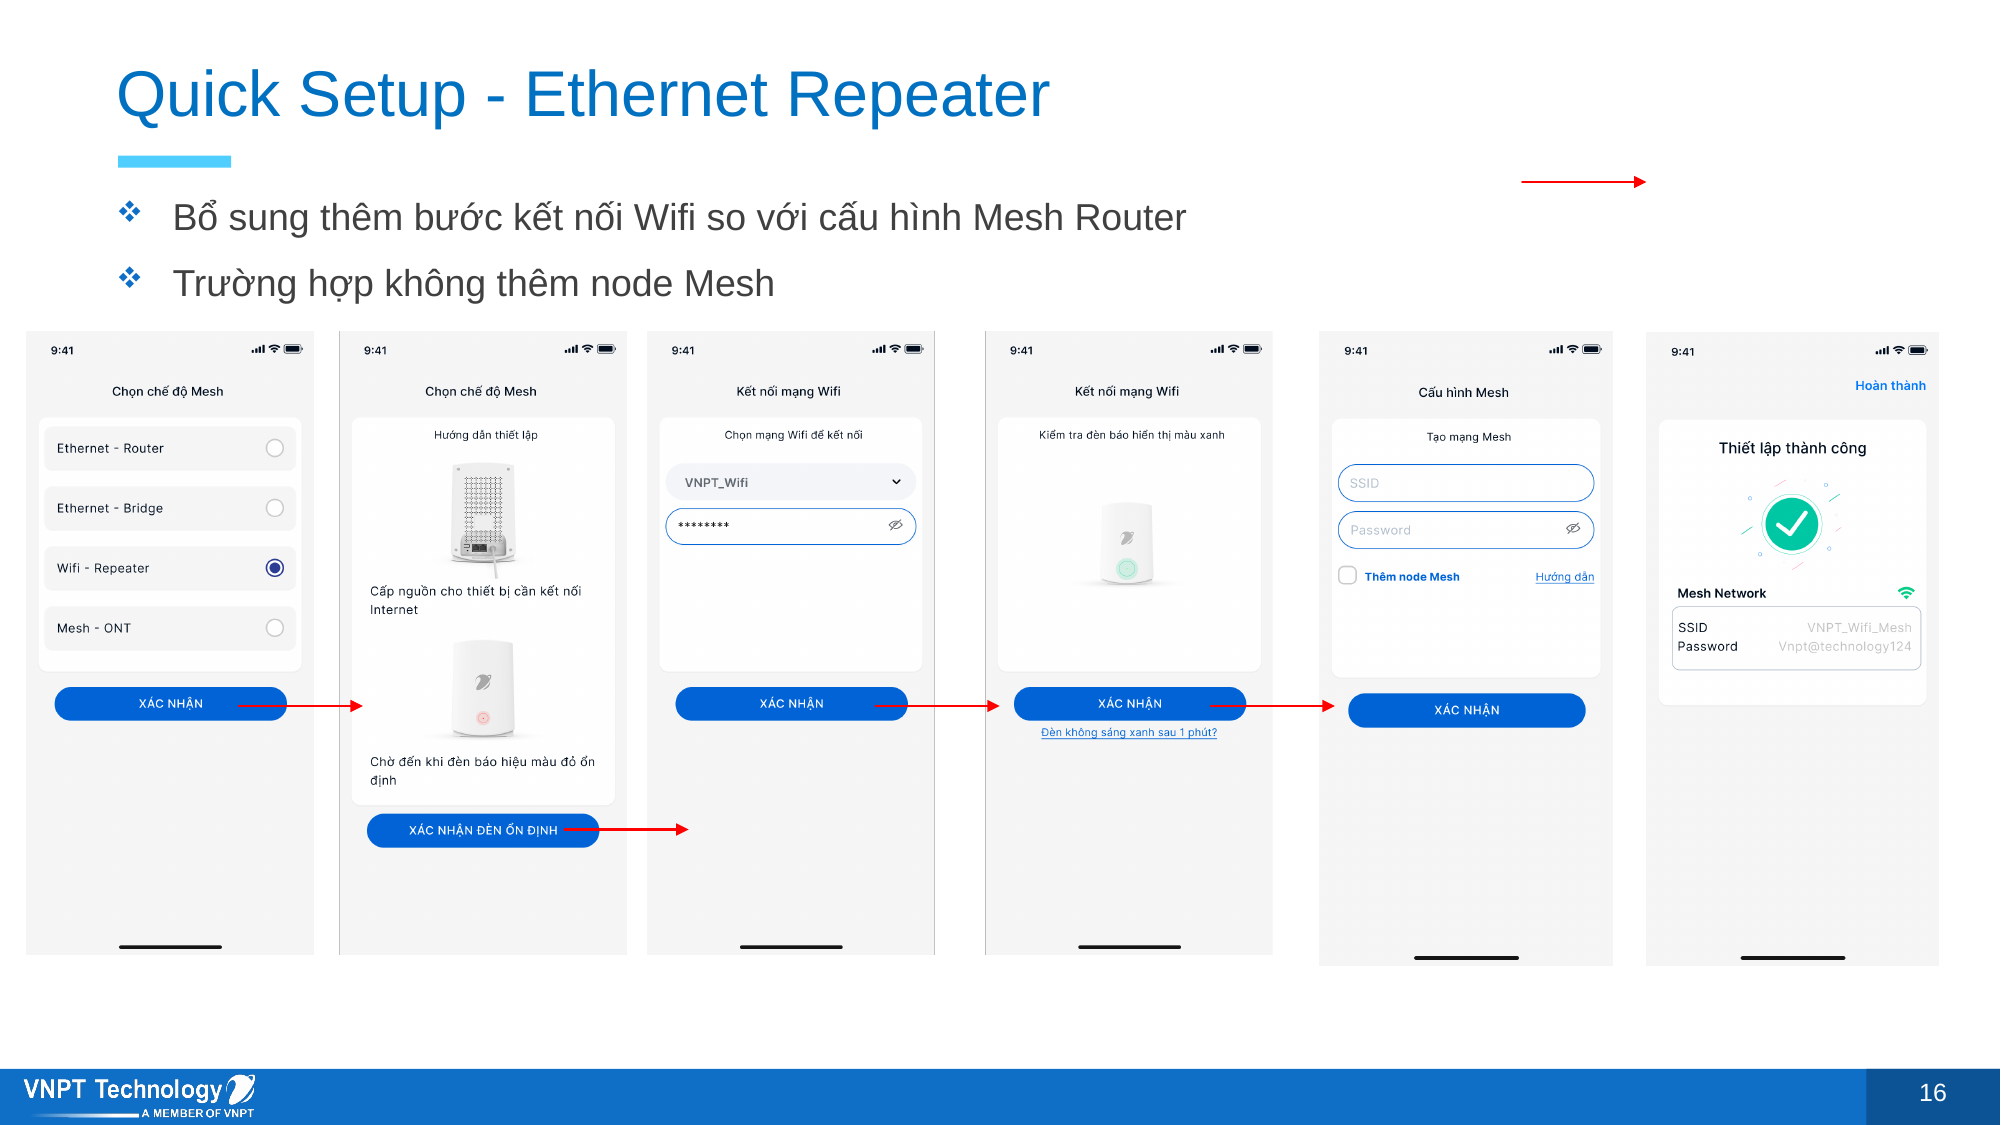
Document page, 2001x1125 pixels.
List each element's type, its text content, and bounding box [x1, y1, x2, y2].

list Bổ sung thêm bước kết nối Wifi so với cấu hình Mesh Router Trường hợp không thêm node Mesh [101, 185, 1899, 1021]
picture [22, 1070, 257, 1120]
picture [25, 331, 628, 955]
picture [1645, 331, 1940, 967]
slide_number 16 [1866, 1069, 2000, 1125]
title Quick Setup - Ethernet Repeater [101, 44, 1899, 139]
picture [1319, 331, 1613, 966]
picture [636, 331, 1274, 955]
